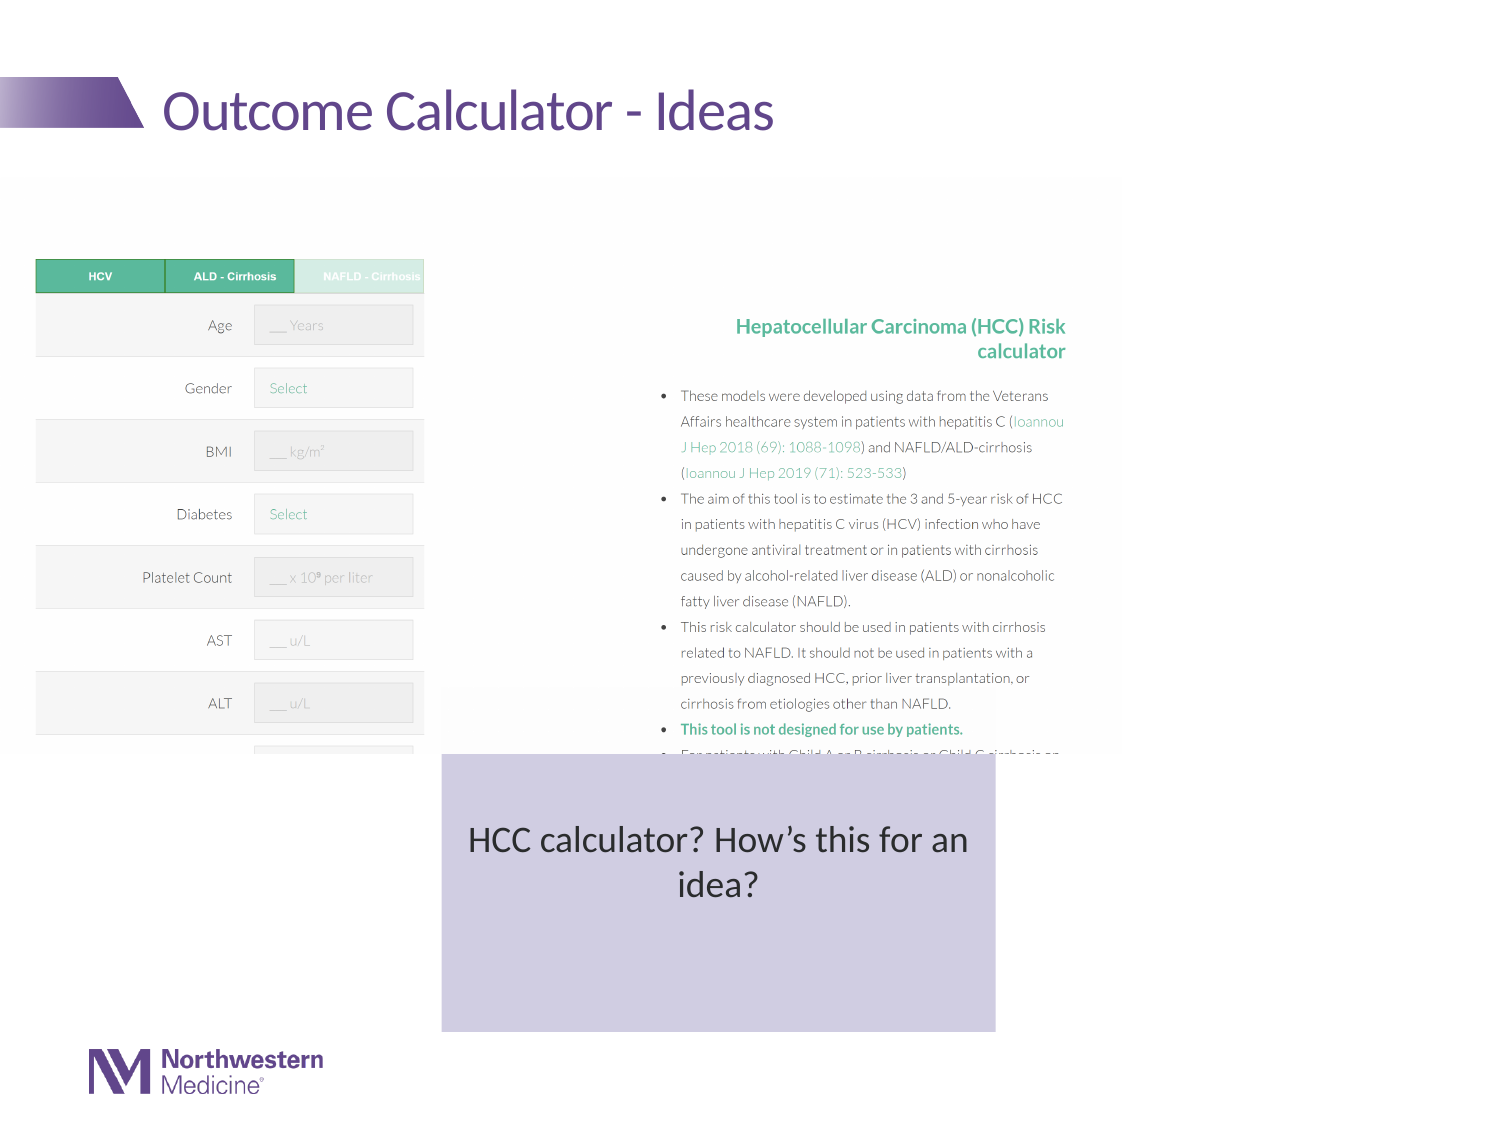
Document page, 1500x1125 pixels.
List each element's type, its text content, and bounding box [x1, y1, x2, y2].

picture [0, 77, 144, 128]
picture [0, 177, 1123, 754]
title Outcome Calculator - Ideas [162, 24, 1428, 150]
picture [89, 1049, 323, 1094]
text_box HCC calculator? How’s this for an idea? [440, 762, 998, 1034]
